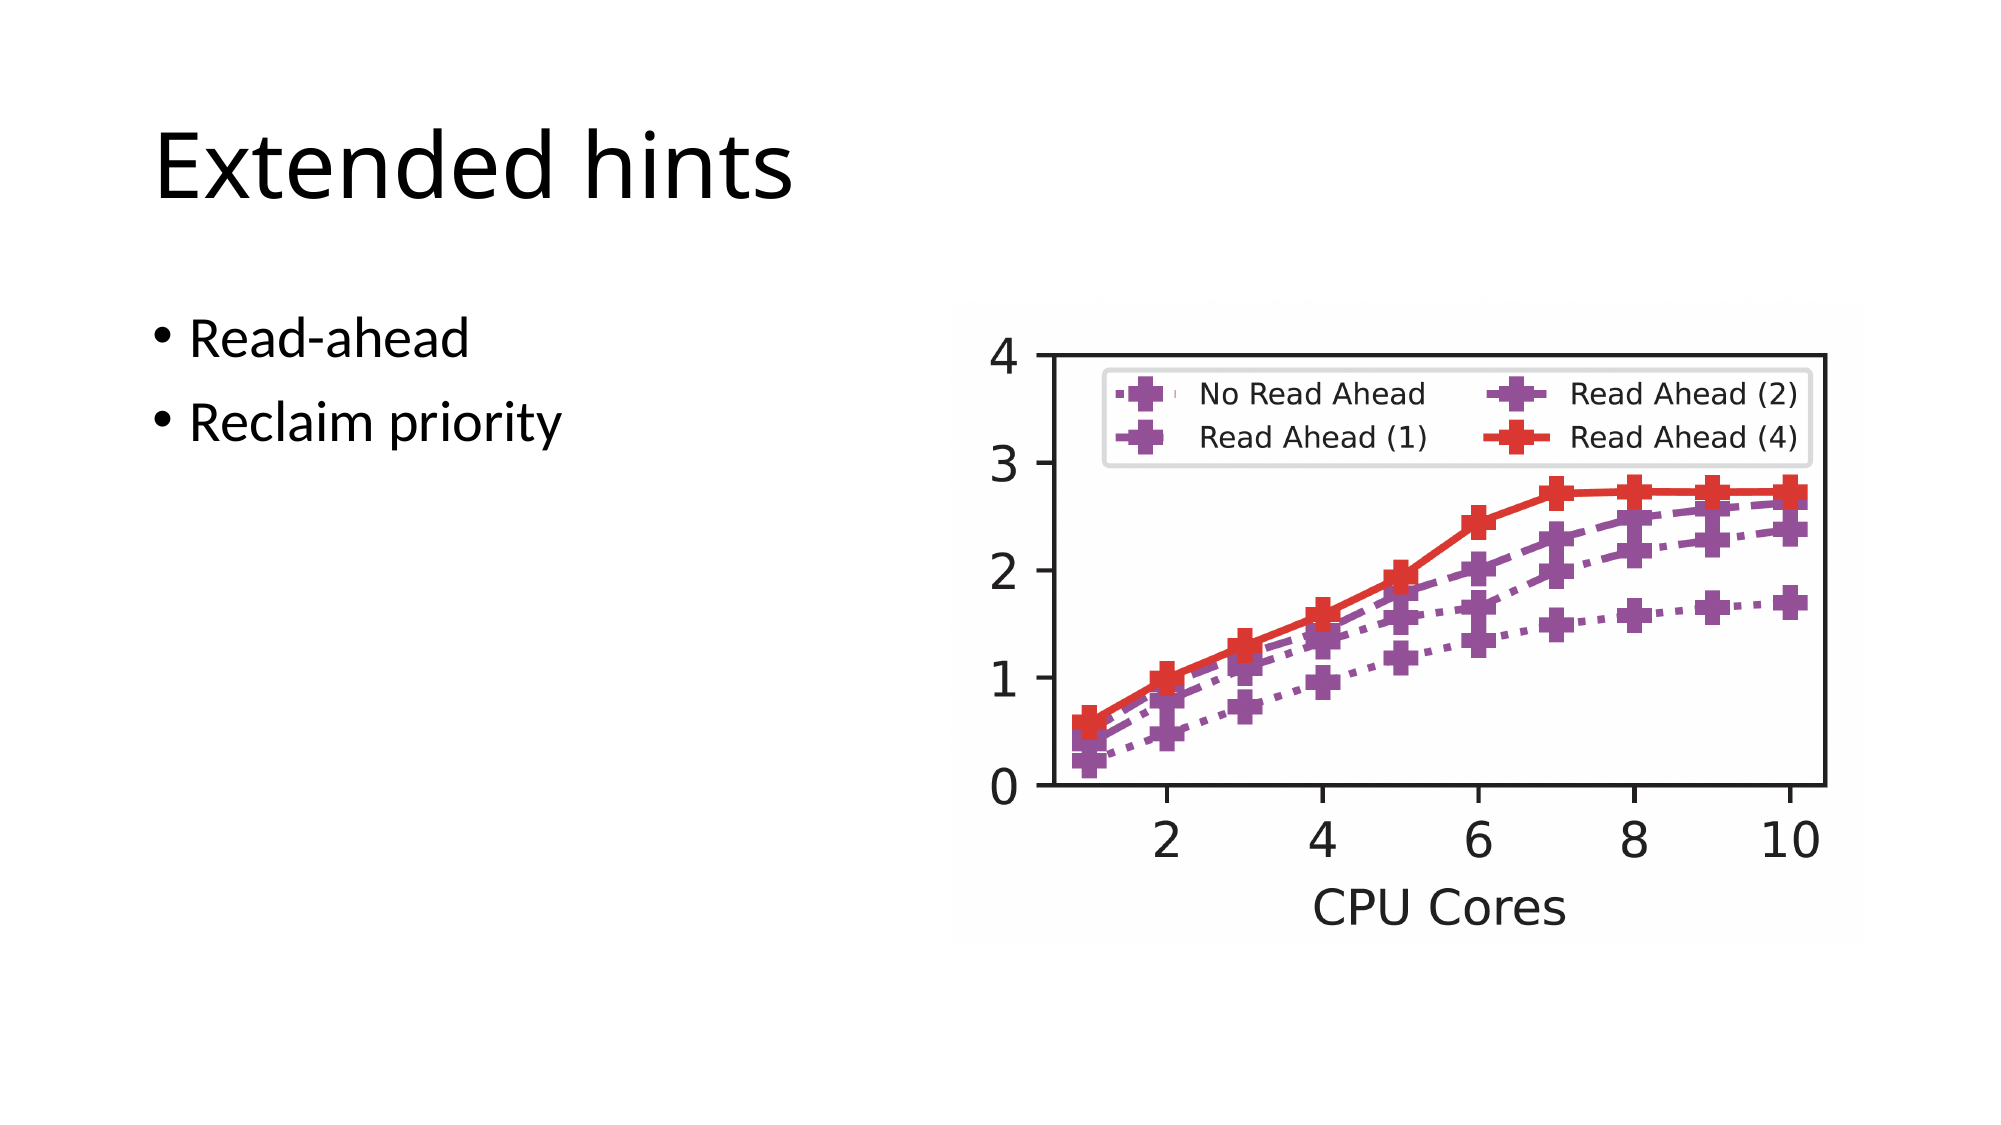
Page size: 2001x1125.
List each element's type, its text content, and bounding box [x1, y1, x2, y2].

title Extended hints [137, 59, 1863, 278]
picture [949, 299, 1863, 943]
list Read-ahead Reclaim priority [137, 299, 1863, 1014]
